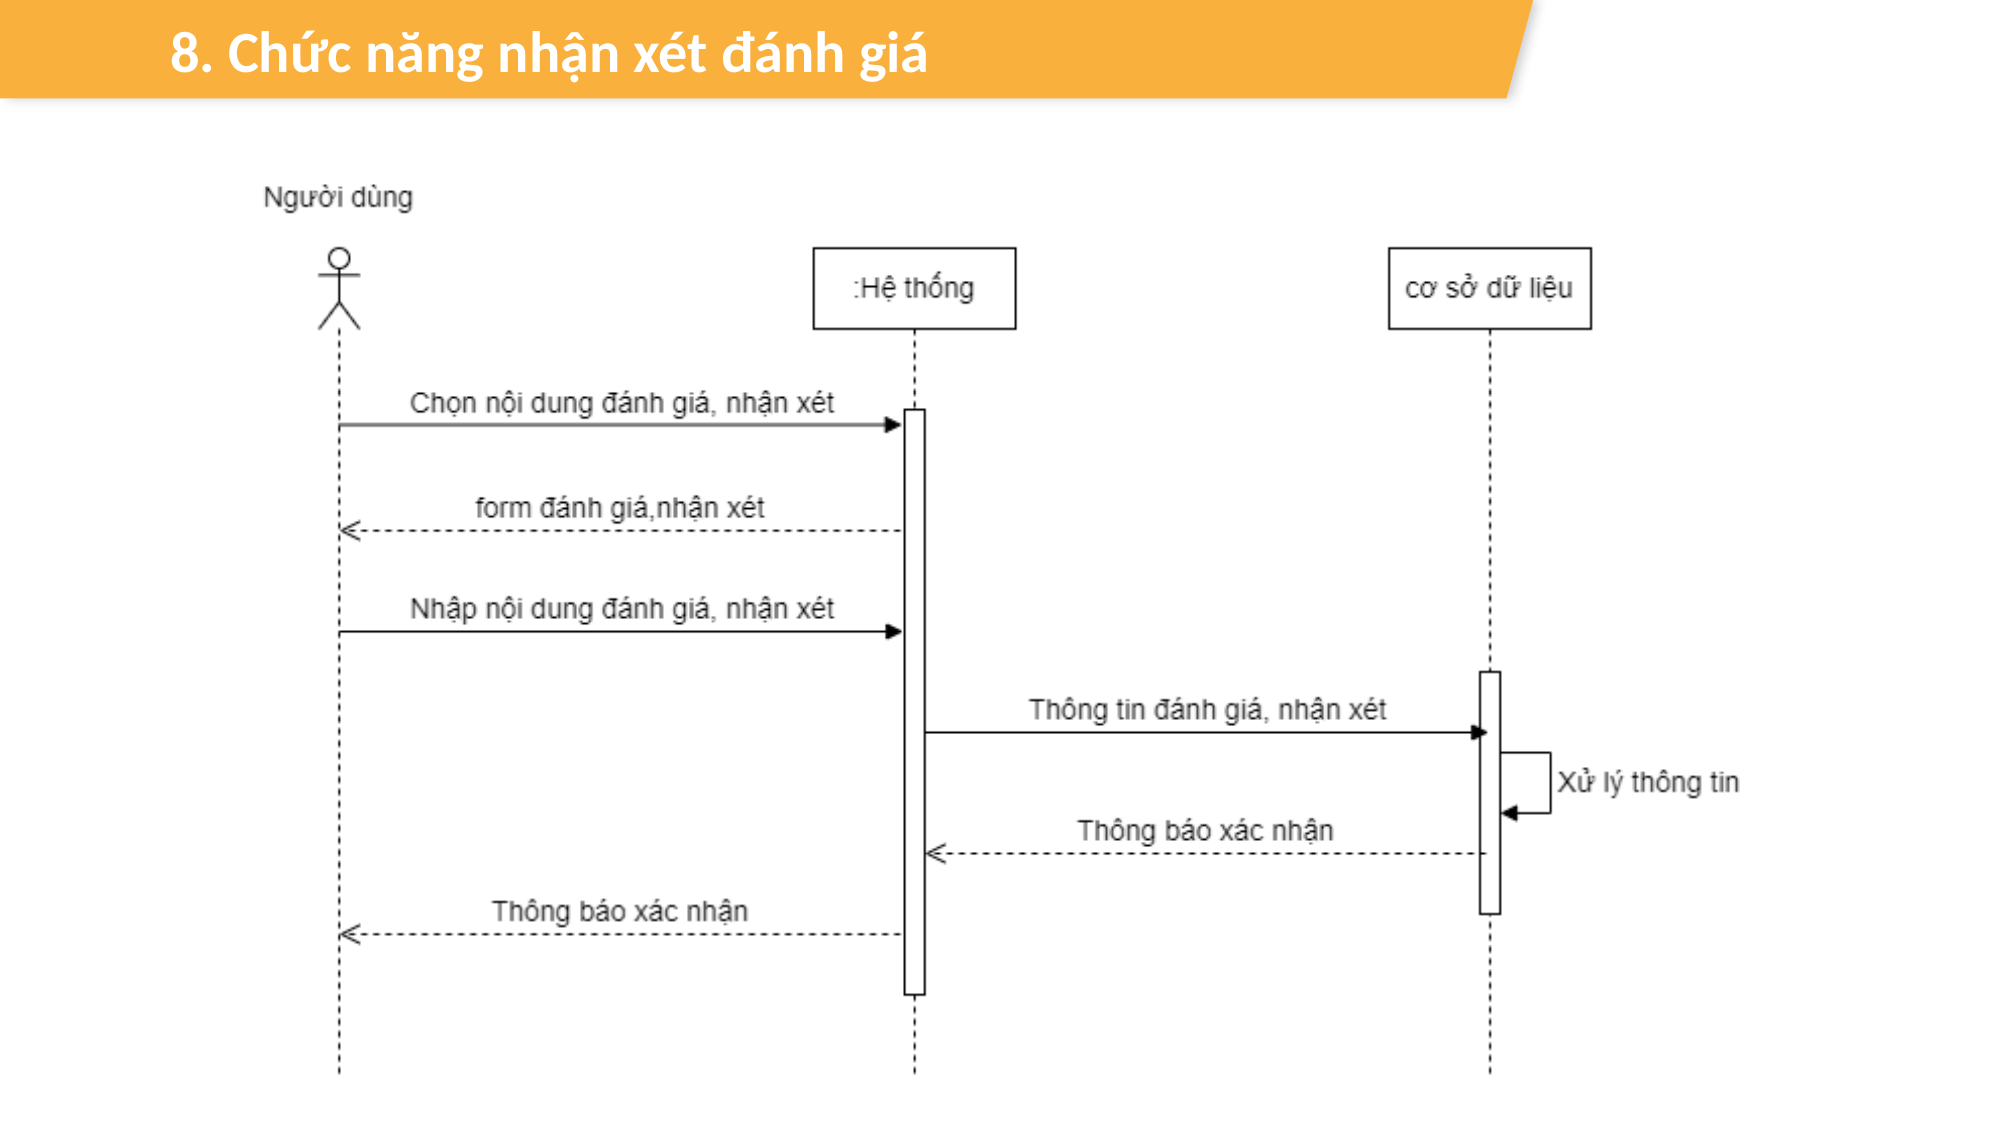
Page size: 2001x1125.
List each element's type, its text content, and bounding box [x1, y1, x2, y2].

picture [258, 167, 1742, 1077]
text_box 8. Chức năng nhận xét đánh giá [0, 0, 1534, 99]
